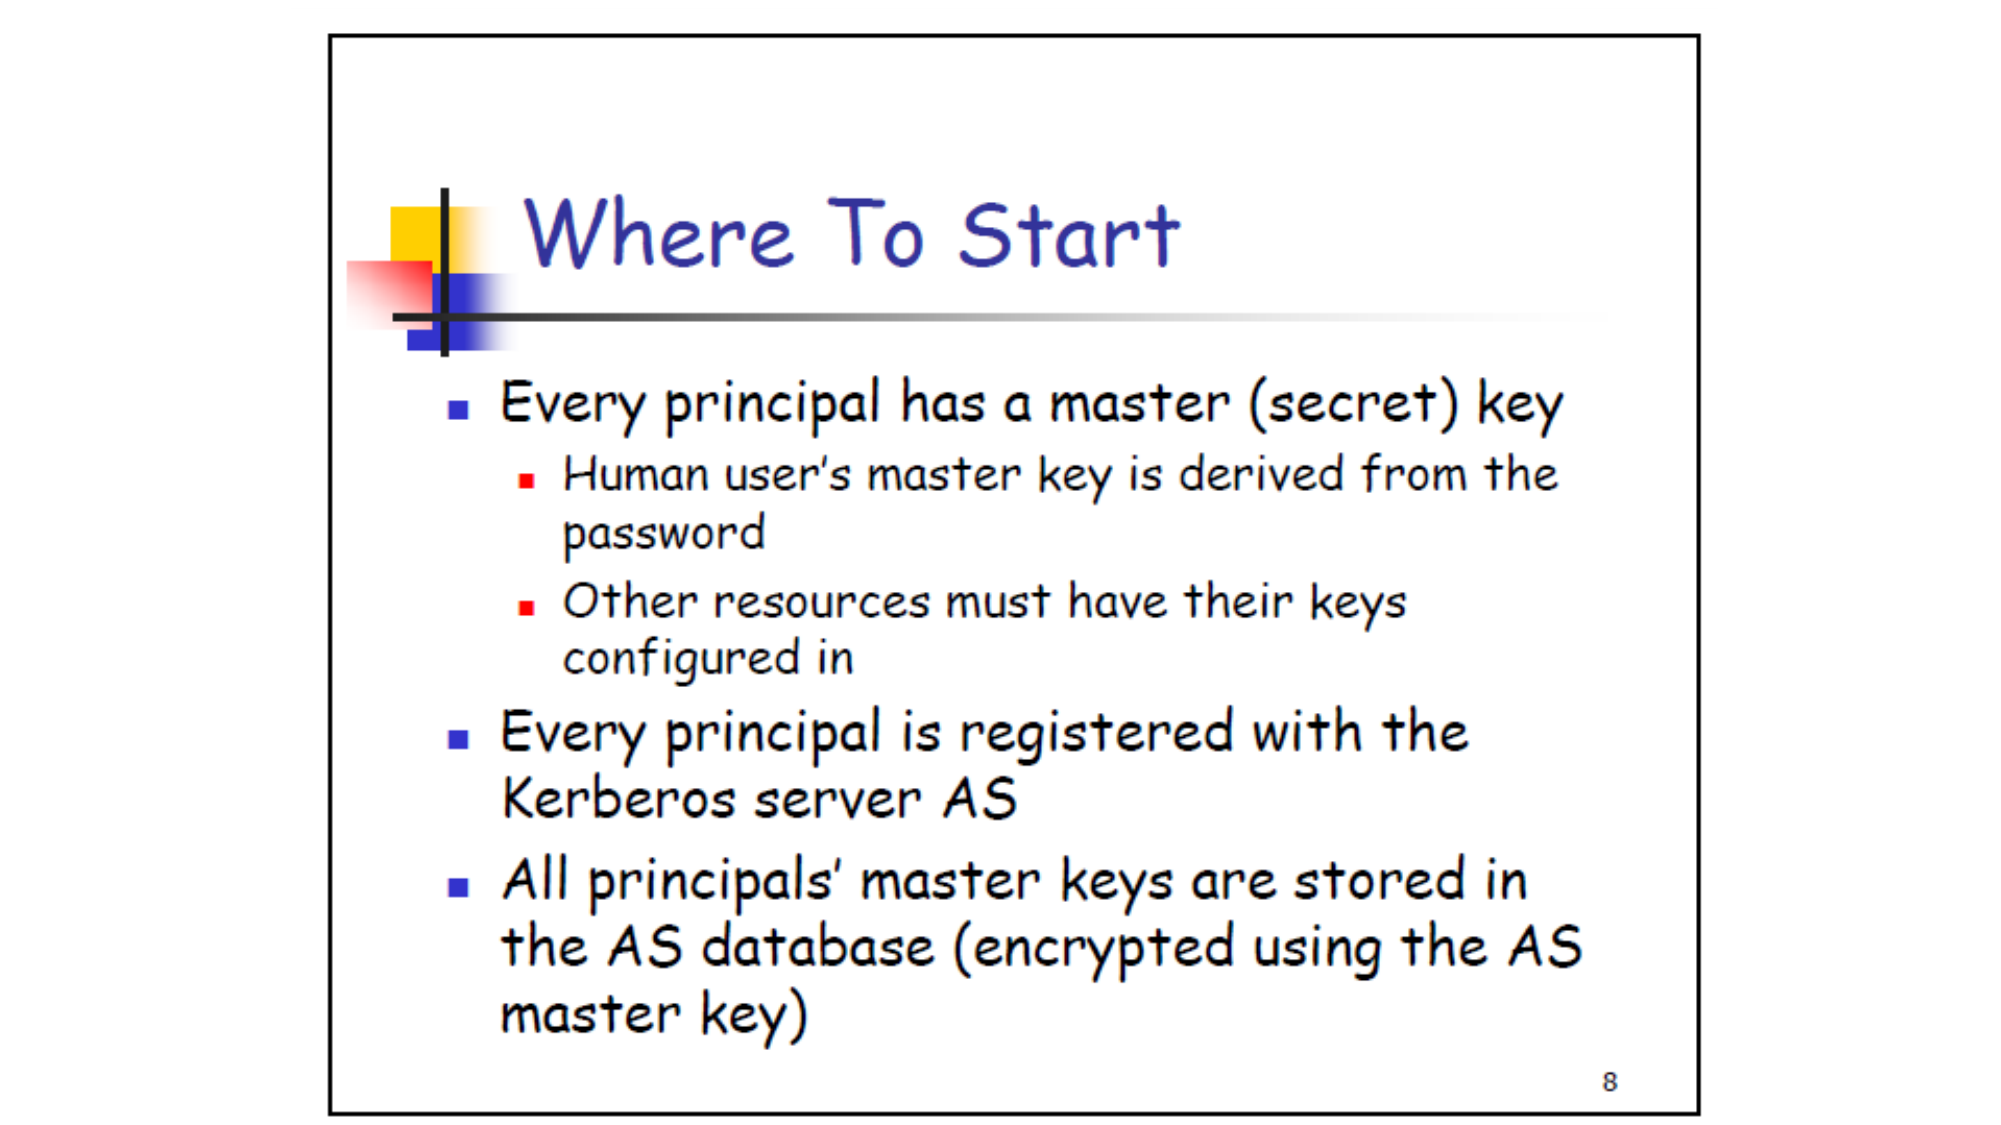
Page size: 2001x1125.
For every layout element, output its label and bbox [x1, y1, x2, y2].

picture [291, 7, 1718, 1125]
